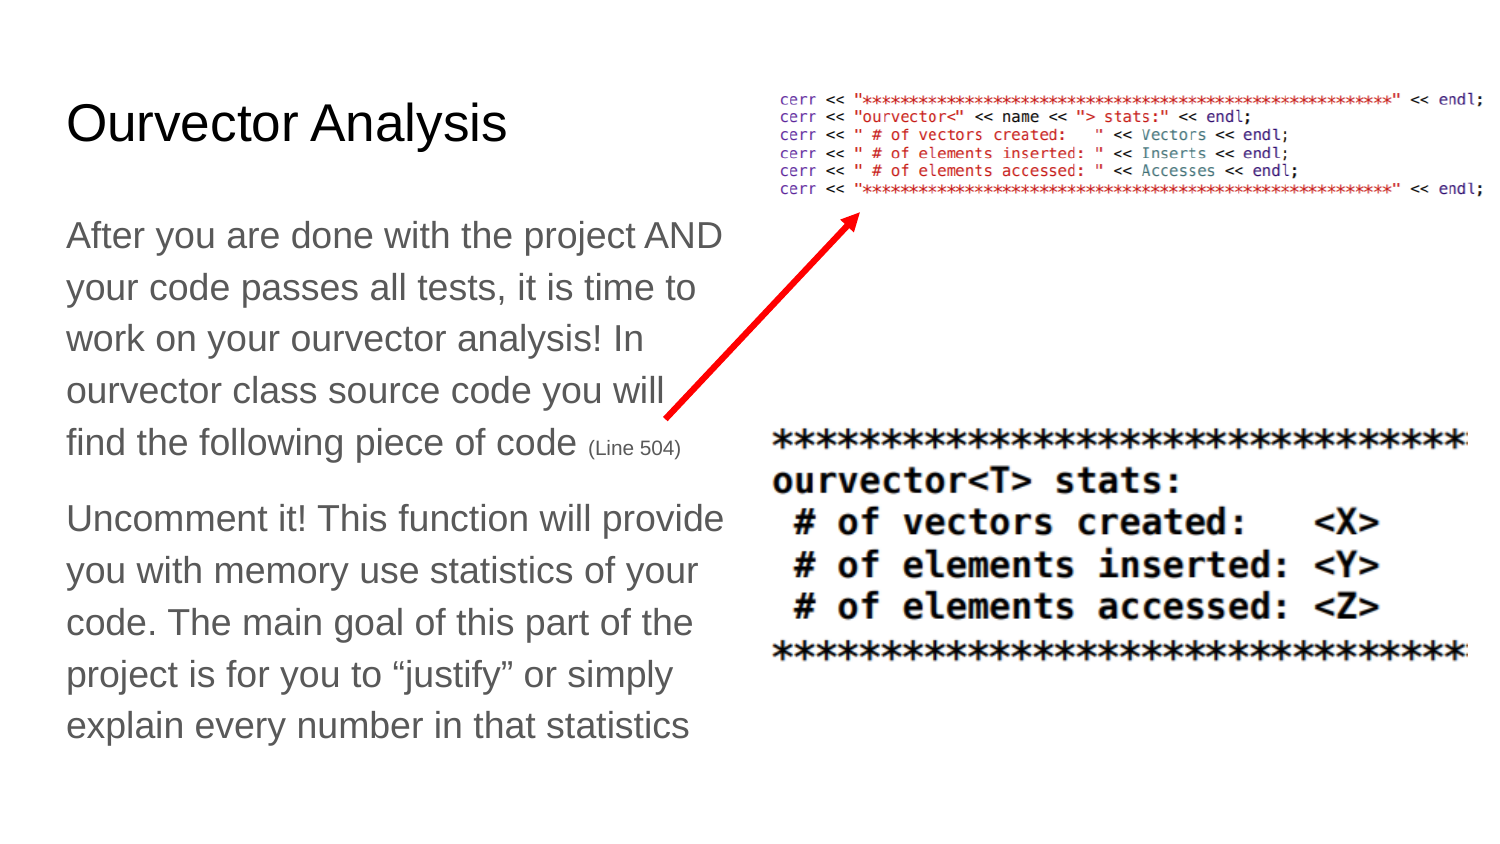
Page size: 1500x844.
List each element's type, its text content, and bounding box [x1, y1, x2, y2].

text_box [665, 212, 861, 420]
picture [767, 78, 1500, 210]
list After you are done with the project AND your code passes all tests, it is time to work on your ourvector analysis! In ourvector class source code you will find the following piece of code (Line 504) Uncomment it! This function will provide you with memory use statistics of your code. The main goal of this part of the project is for you to “justify” or simply explain every number in that statistics [51, 189, 750, 790]
picture [767, 421, 1468, 668]
title Ourvector Analysis [51, 72, 1449, 167]
